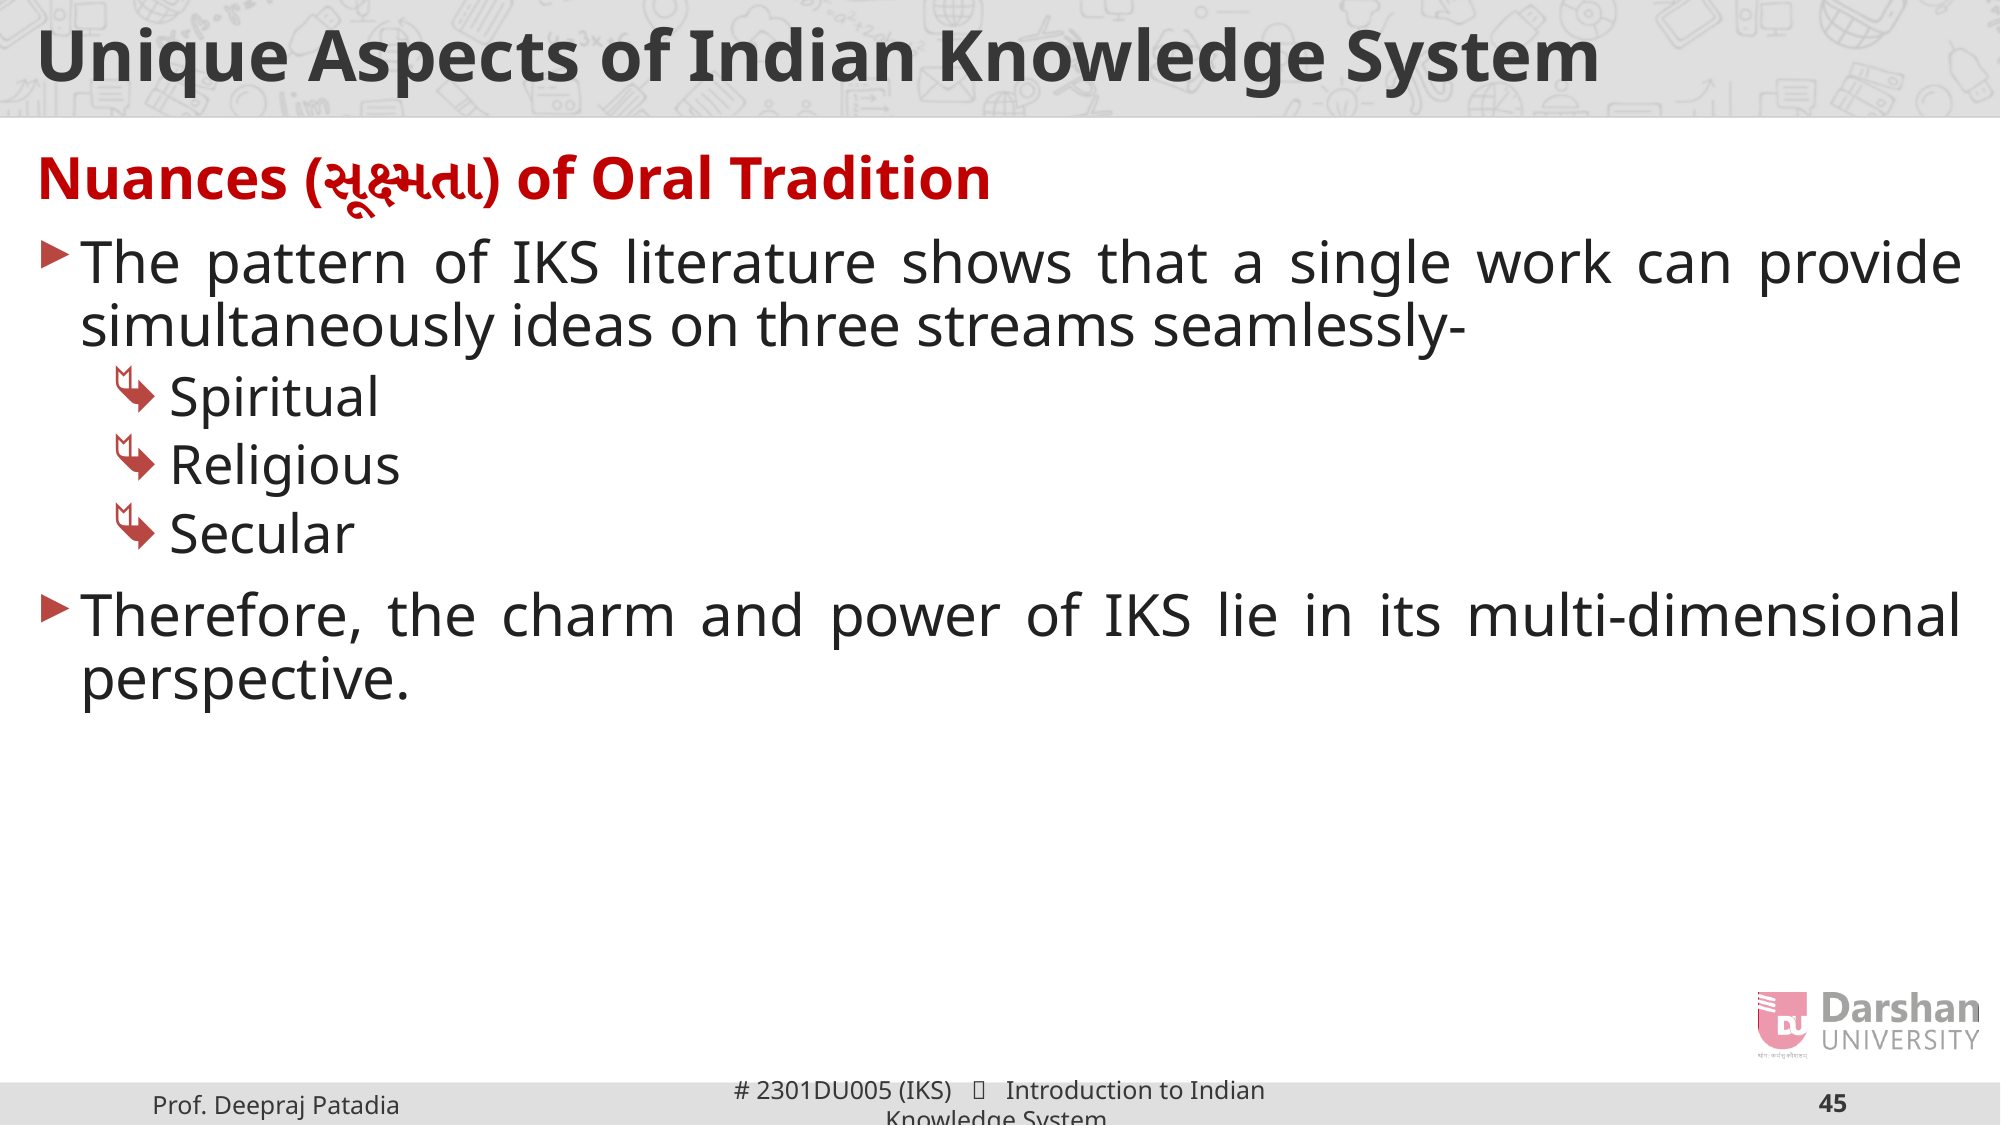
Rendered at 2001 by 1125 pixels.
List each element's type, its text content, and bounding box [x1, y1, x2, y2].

list Nuances (સૂક્ષ્મતા) of Oral Tradition The pattern of IKS literature shows that a single work can provide simultaneously ideas on three streams seamlessly- Spiritual Religious Secular Therefore, the charm and power of IKS lie in its multi-dimensional perspective. [21, 141, 1979, 1059]
title Unique Aspects of Indian Knowledge System [0, 0, 2000, 117]
